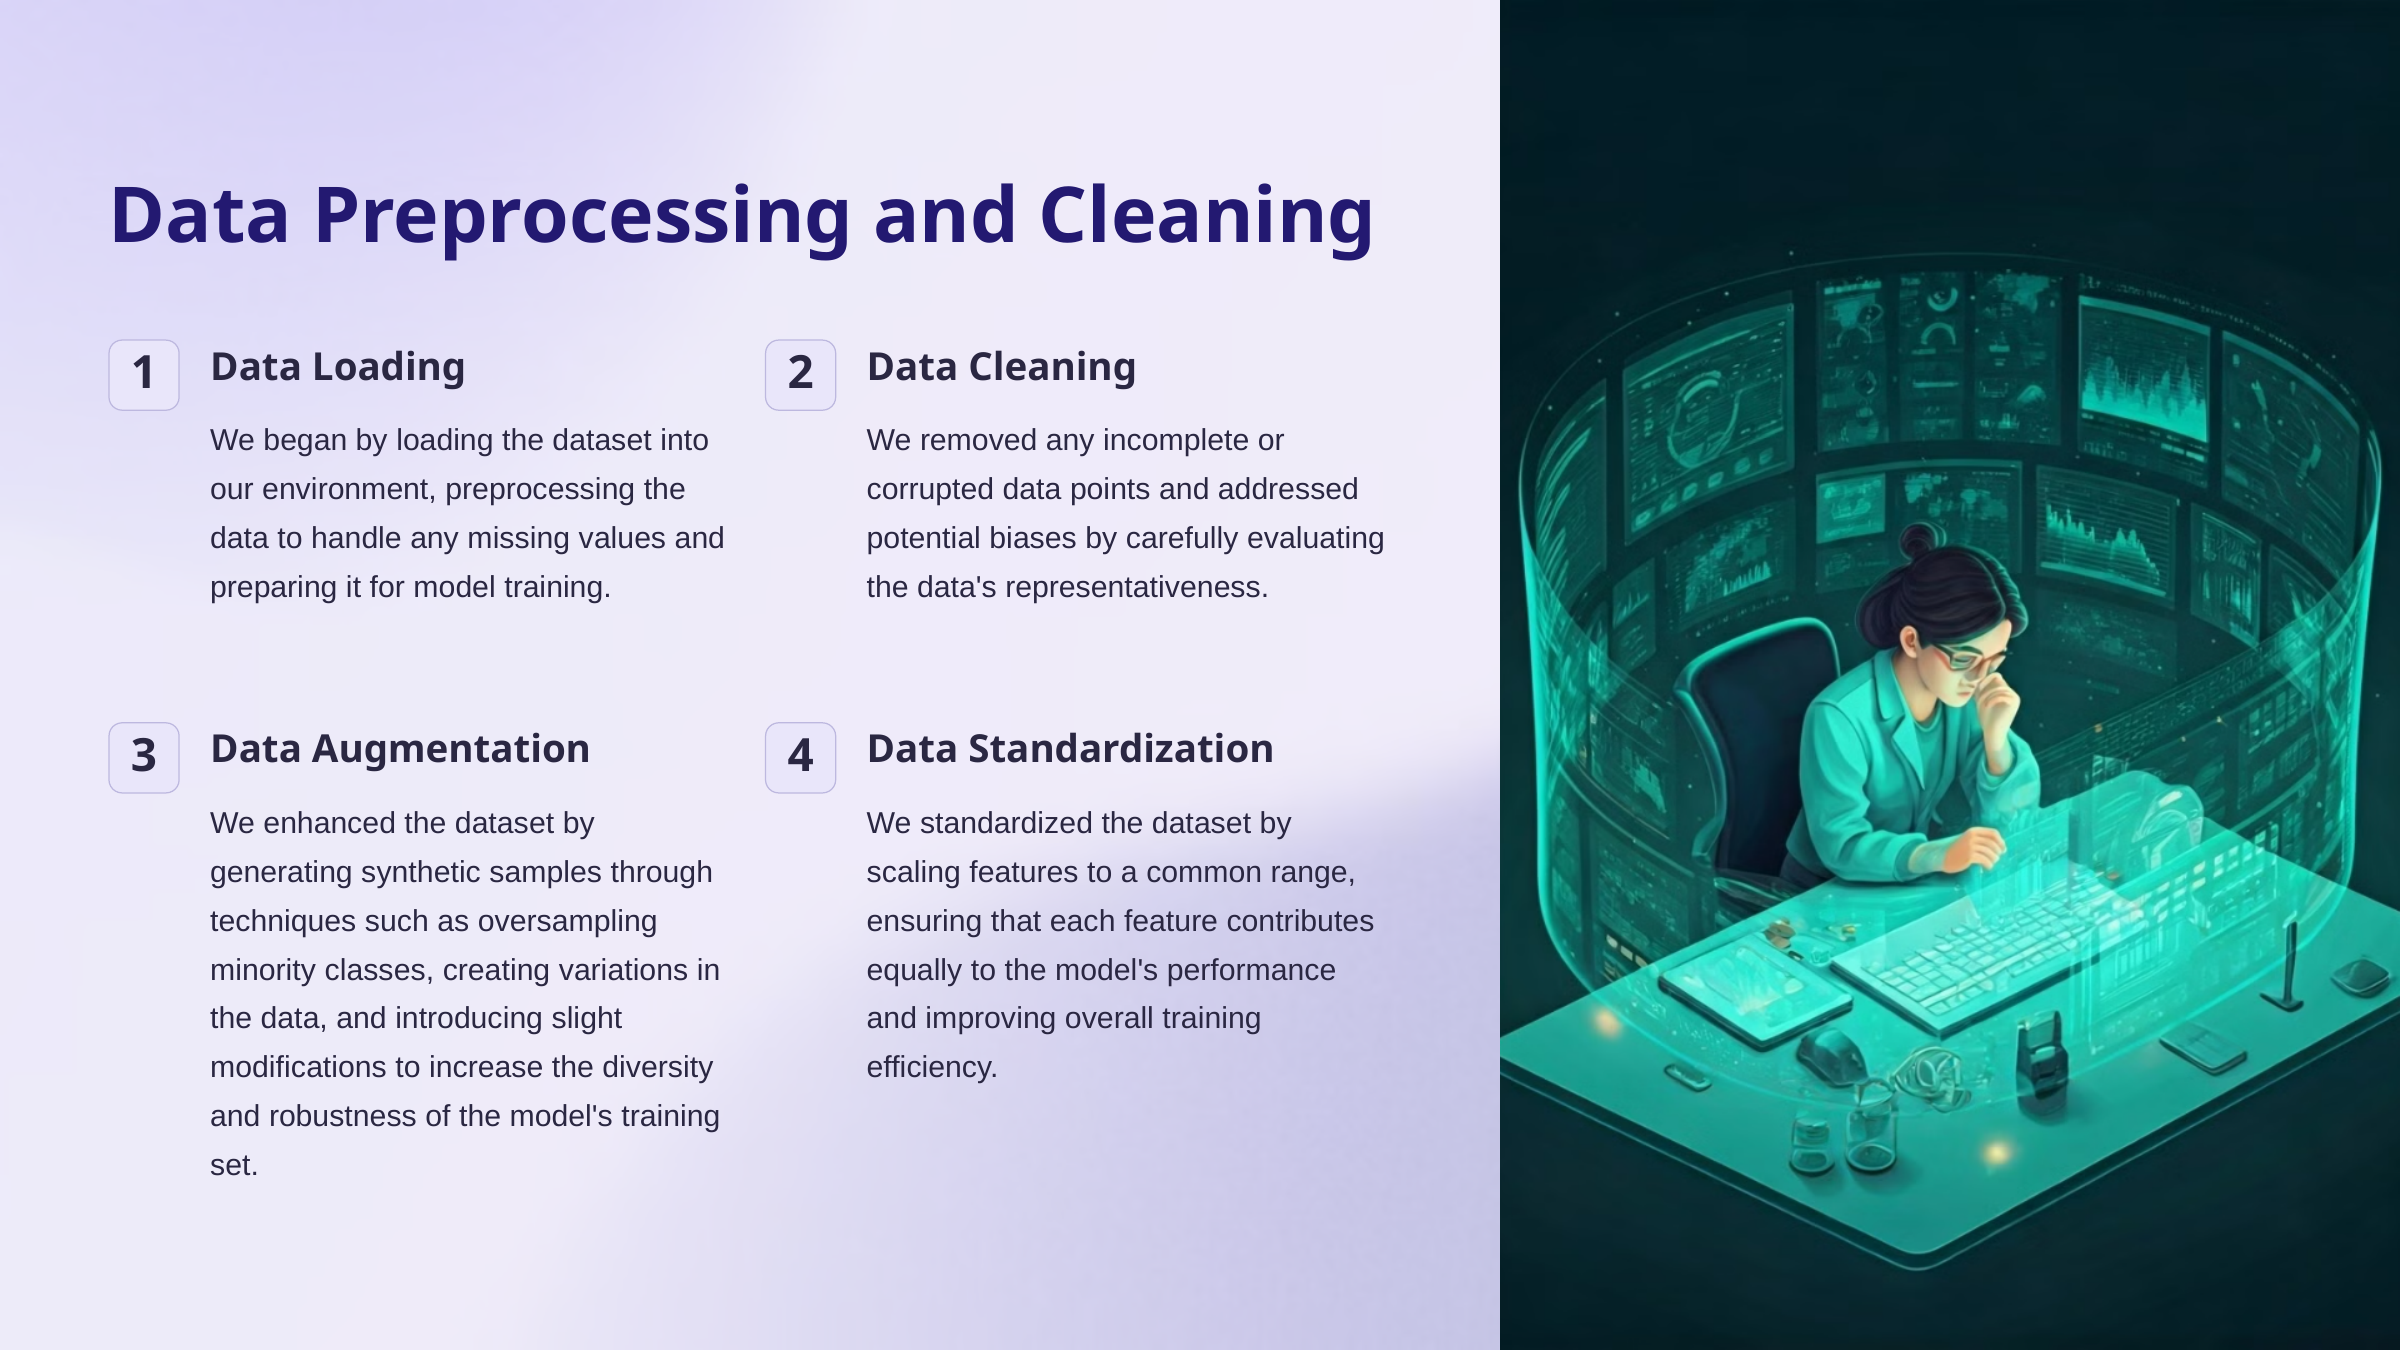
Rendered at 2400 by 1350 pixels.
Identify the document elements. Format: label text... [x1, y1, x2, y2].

text_box 1 [134, 351, 154, 399]
text_box We enhanced the dataset by generating synthetic samples through techniques such as oversampling minority classes, creating variations in the data, and introducing slight modifications to increase the diversity and robustness of the model's training set. [210, 790, 735, 1189]
text_box Data Standardization [866, 722, 1264, 772]
text_box Data Cleaning [866, 340, 1257, 389]
text_box [108, 722, 180, 793]
text_box 4 [786, 734, 815, 782]
text_box [765, 340, 836, 411]
text_box 2 [787, 351, 814, 399]
text_box Data Augmentation [210, 722, 600, 772]
picture [1499, 0, 2400, 1350]
text_box We standardized the dataset by scaling features to a common range, ensuring that each feature contributes equally to the model's performance and improving overall training efficiency. [866, 790, 1391, 1090]
text_box [765, 722, 836, 793]
text_box Data Preprocessing and Cleaning [108, 160, 1318, 259]
text_box Data Loading [210, 340, 600, 389]
text_box 3 [130, 734, 158, 782]
text_box We removed any incomplete or corrupted data points and addressed potential biases by carefully evaluating the data's representativeness. [866, 407, 1391, 657]
text_box We began by loading the dataset into our environment, preprocessing the data to handle any missing values and preparing it for model training. [210, 407, 735, 607]
text_box [108, 340, 180, 411]
